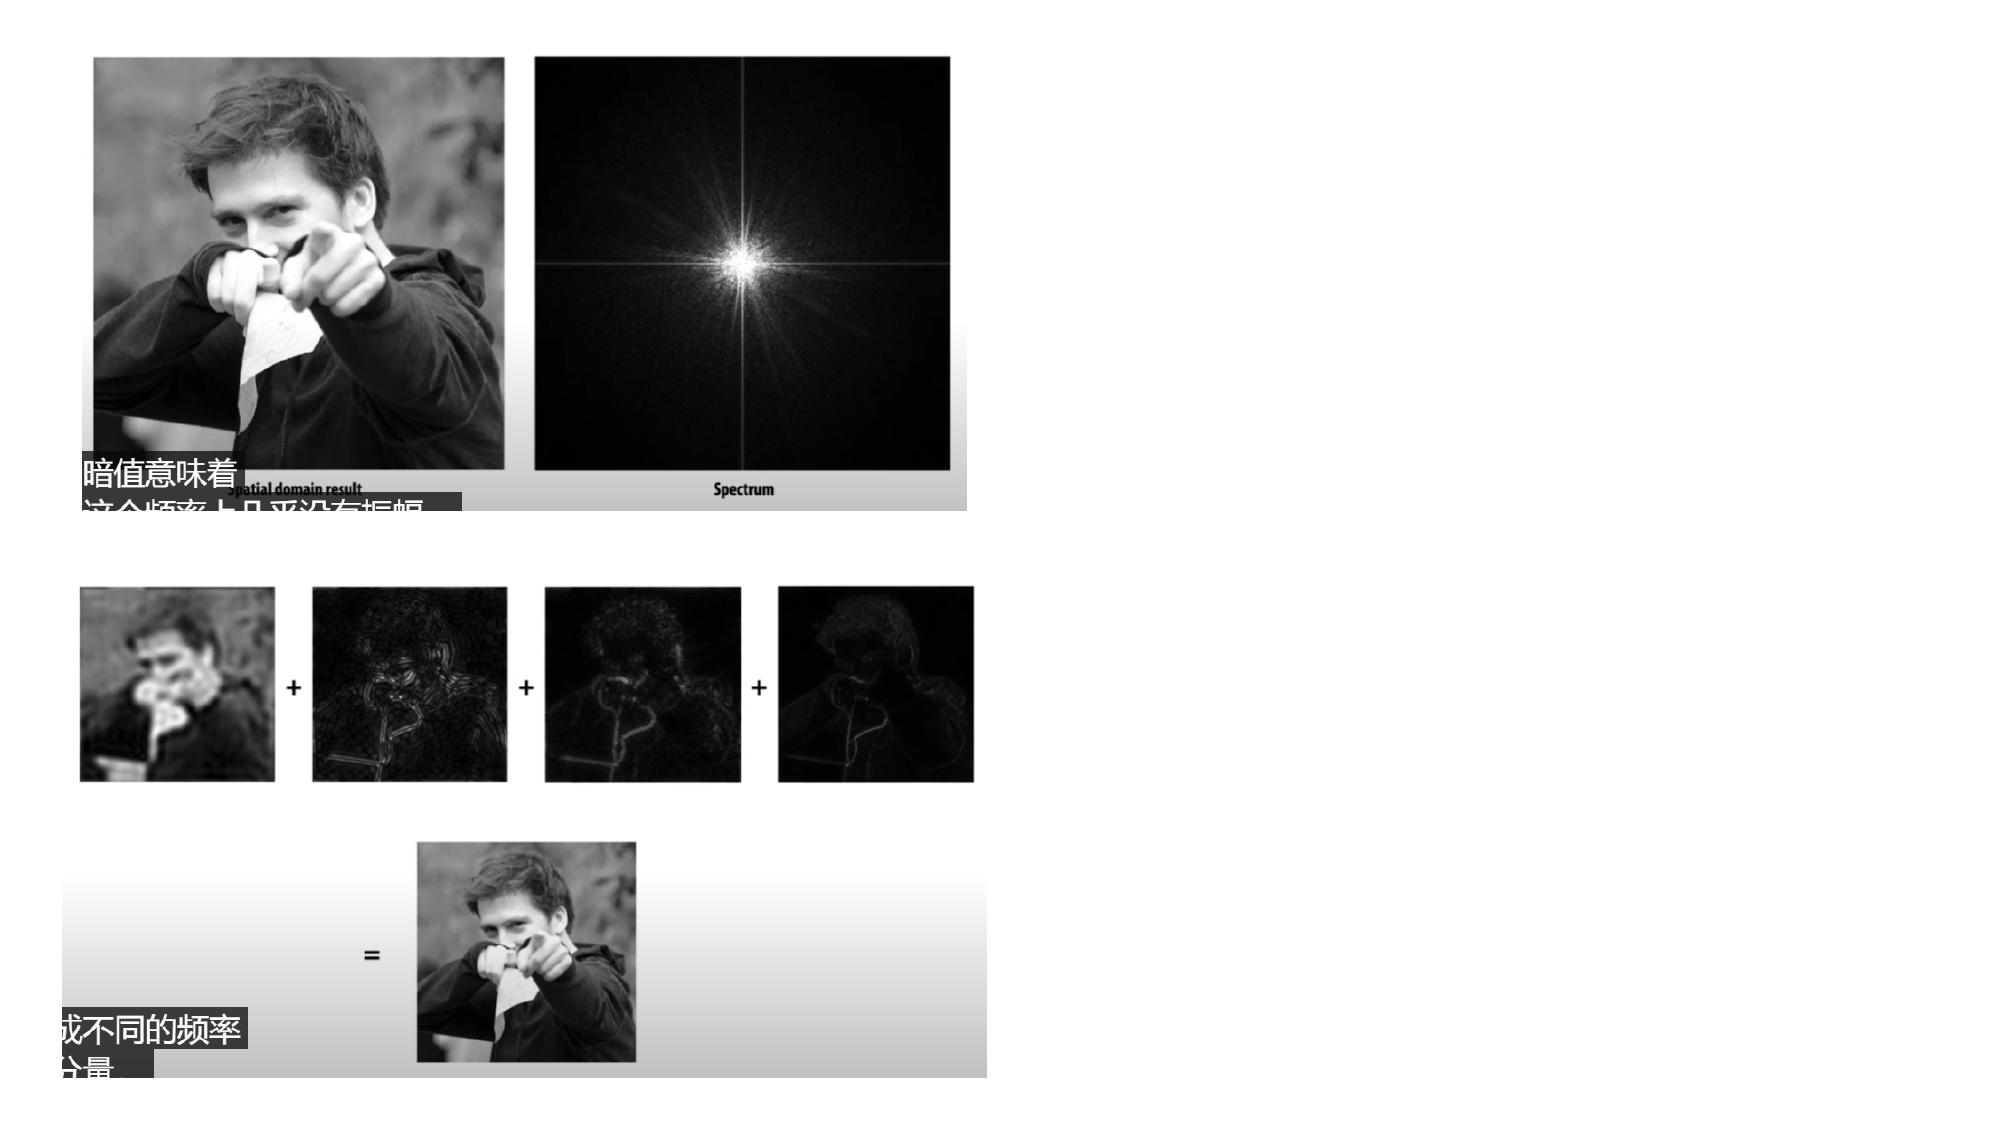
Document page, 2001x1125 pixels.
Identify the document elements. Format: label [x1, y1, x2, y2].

picture [62, 562, 987, 1078]
picture [82, 44, 967, 511]
